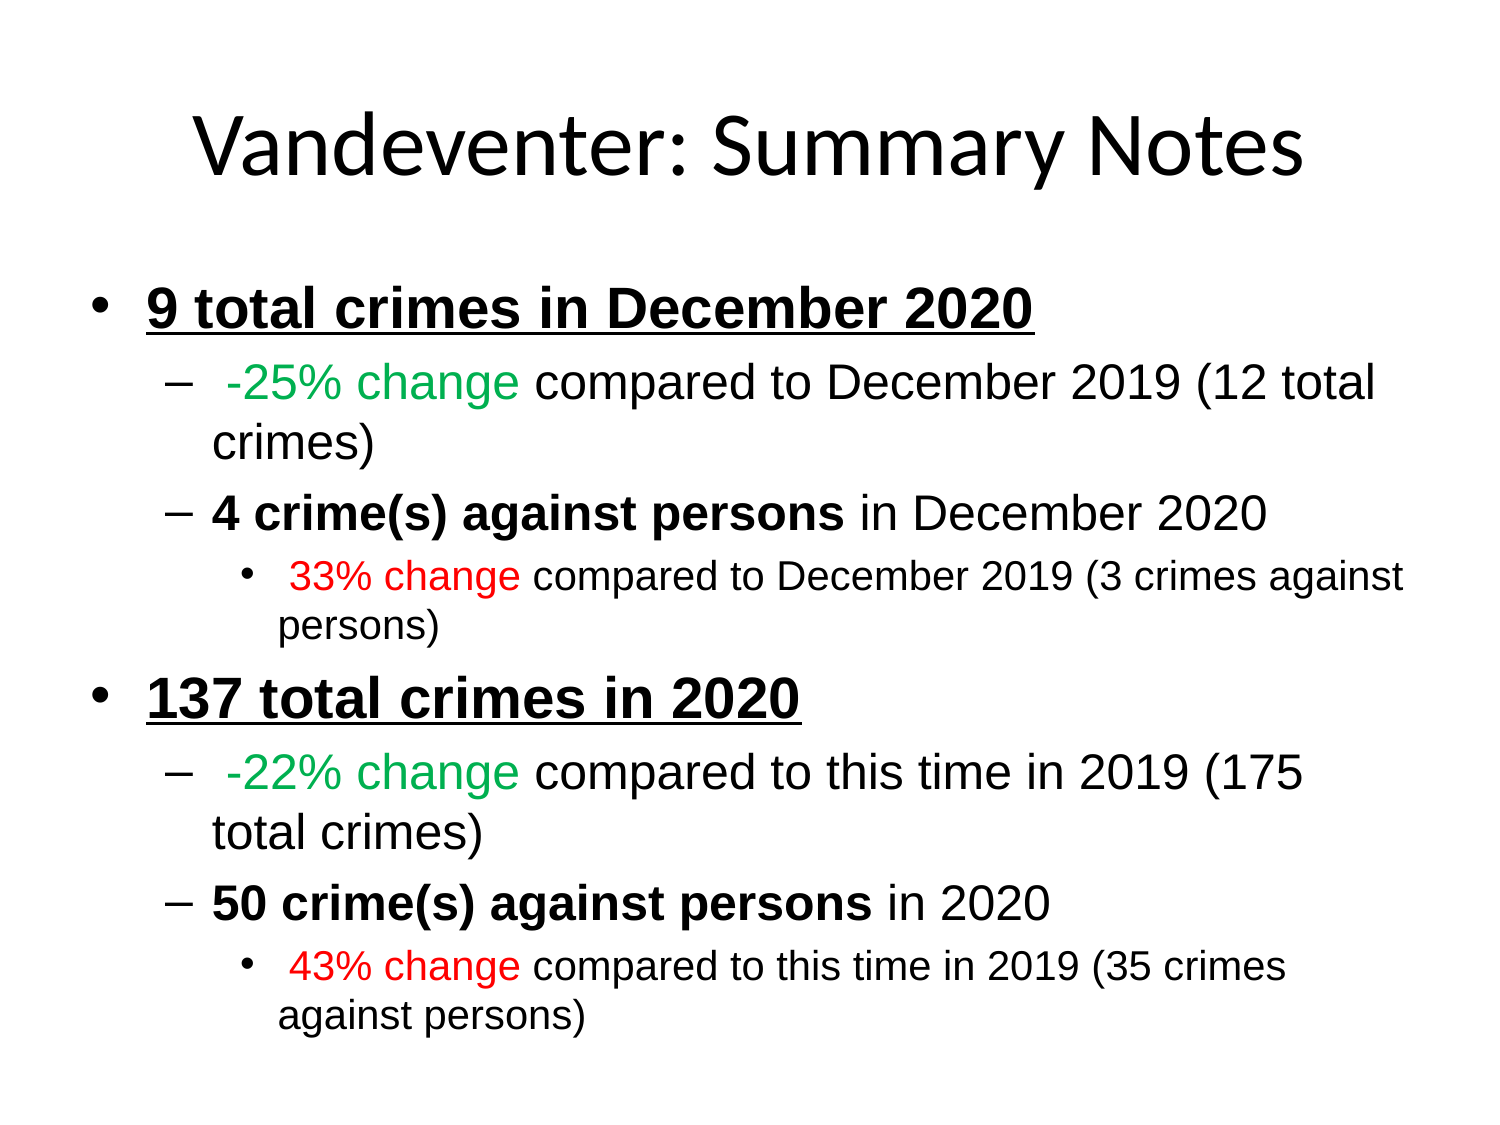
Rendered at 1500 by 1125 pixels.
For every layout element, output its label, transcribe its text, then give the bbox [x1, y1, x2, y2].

list 9 total crimes in December 2020 -25% change compared to December 2019 (12 total crimes) 4 crime(s) against persons in December 2020 33% change compared to December 2019 (3 crimes against persons) 137 total crimes in 2020 -22% change compared to this time in 2019 (175 total crimes) 50 crime(s) against persons in 2020 43% change compared to this time in 2019 (35 crimes against persons) [75, 262, 1425, 1005]
title Vandeventer: Summary Notes [75, 45, 1425, 233]
